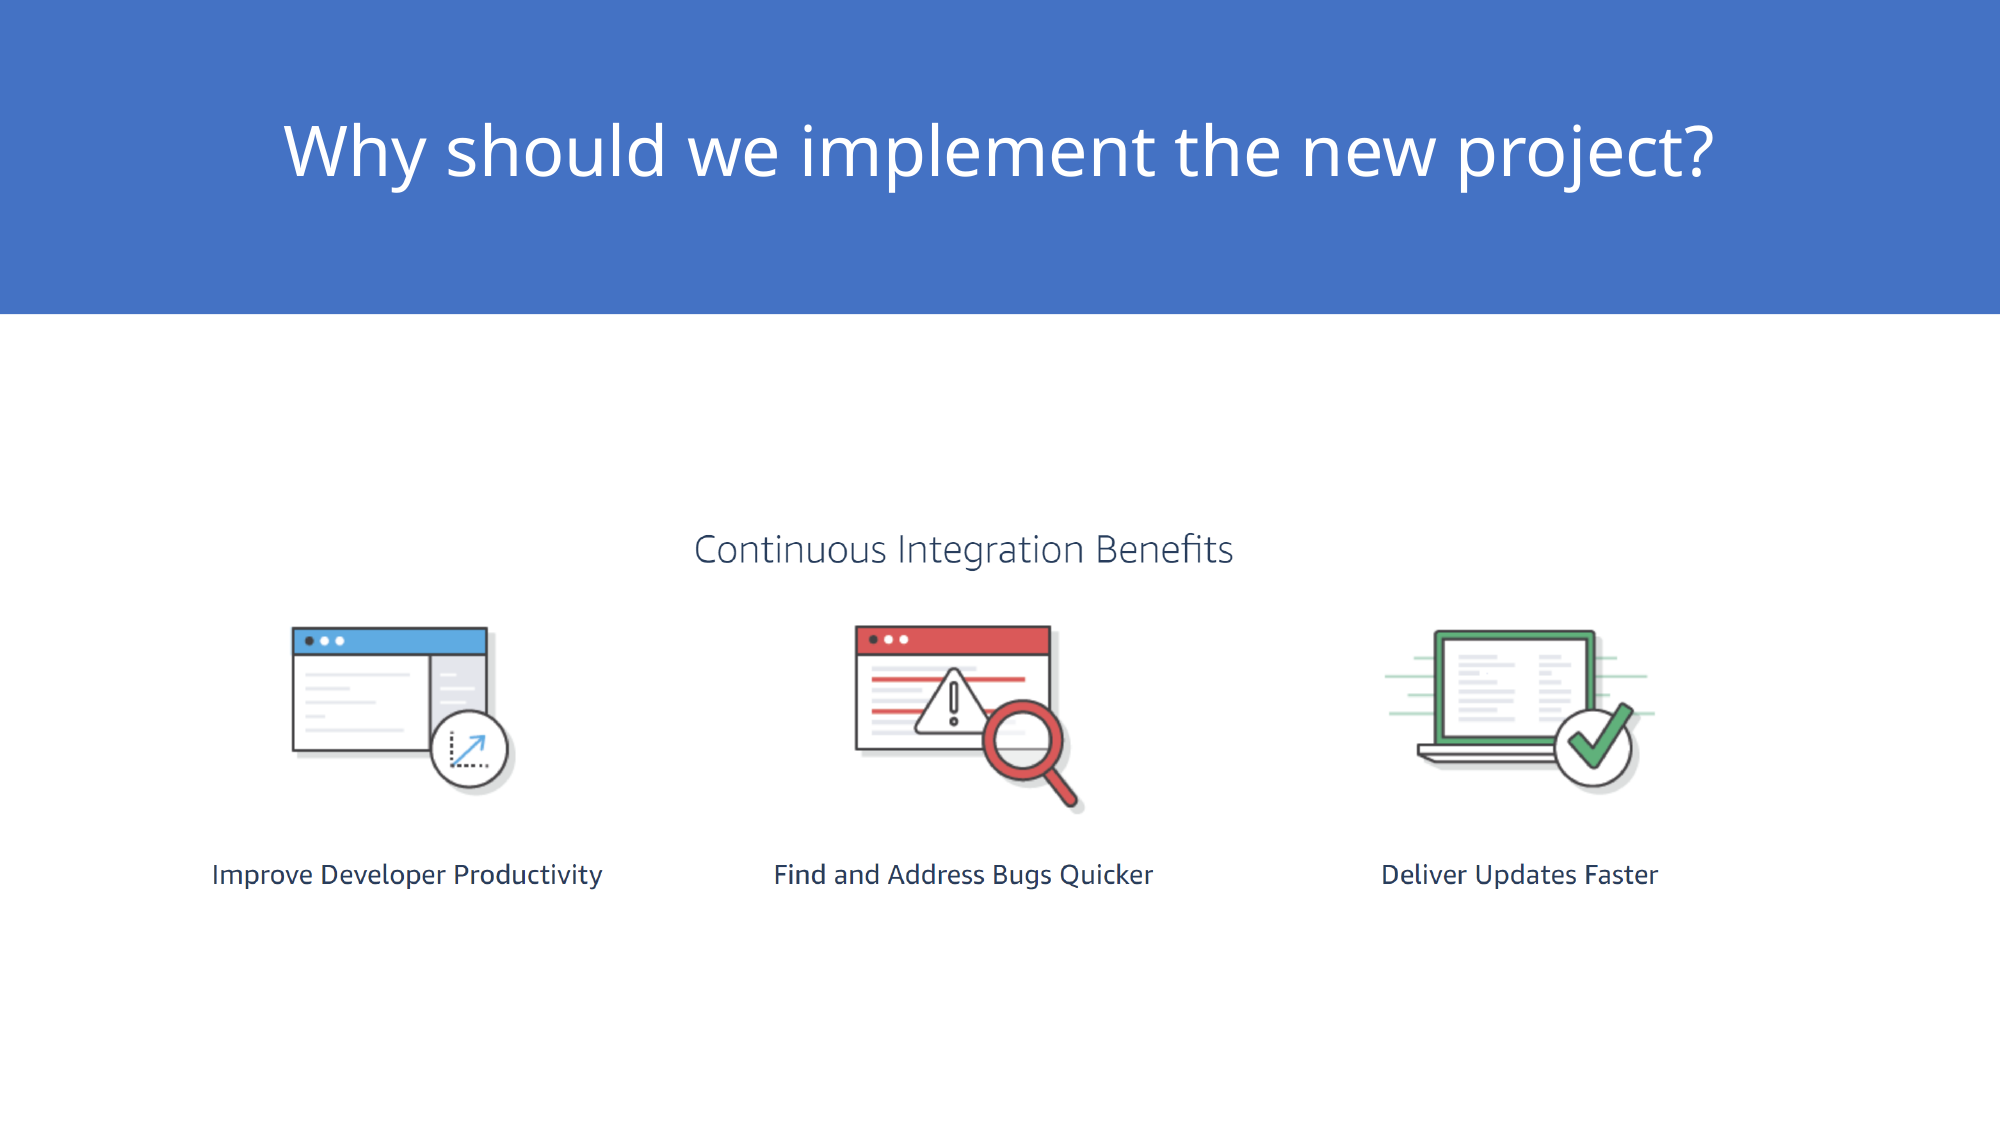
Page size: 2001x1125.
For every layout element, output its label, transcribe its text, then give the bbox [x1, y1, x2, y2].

picture [137, 485, 1863, 900]
text_box [0, 0, 2000, 315]
title Why should we implement the new project? [137, 47, 1863, 201]
